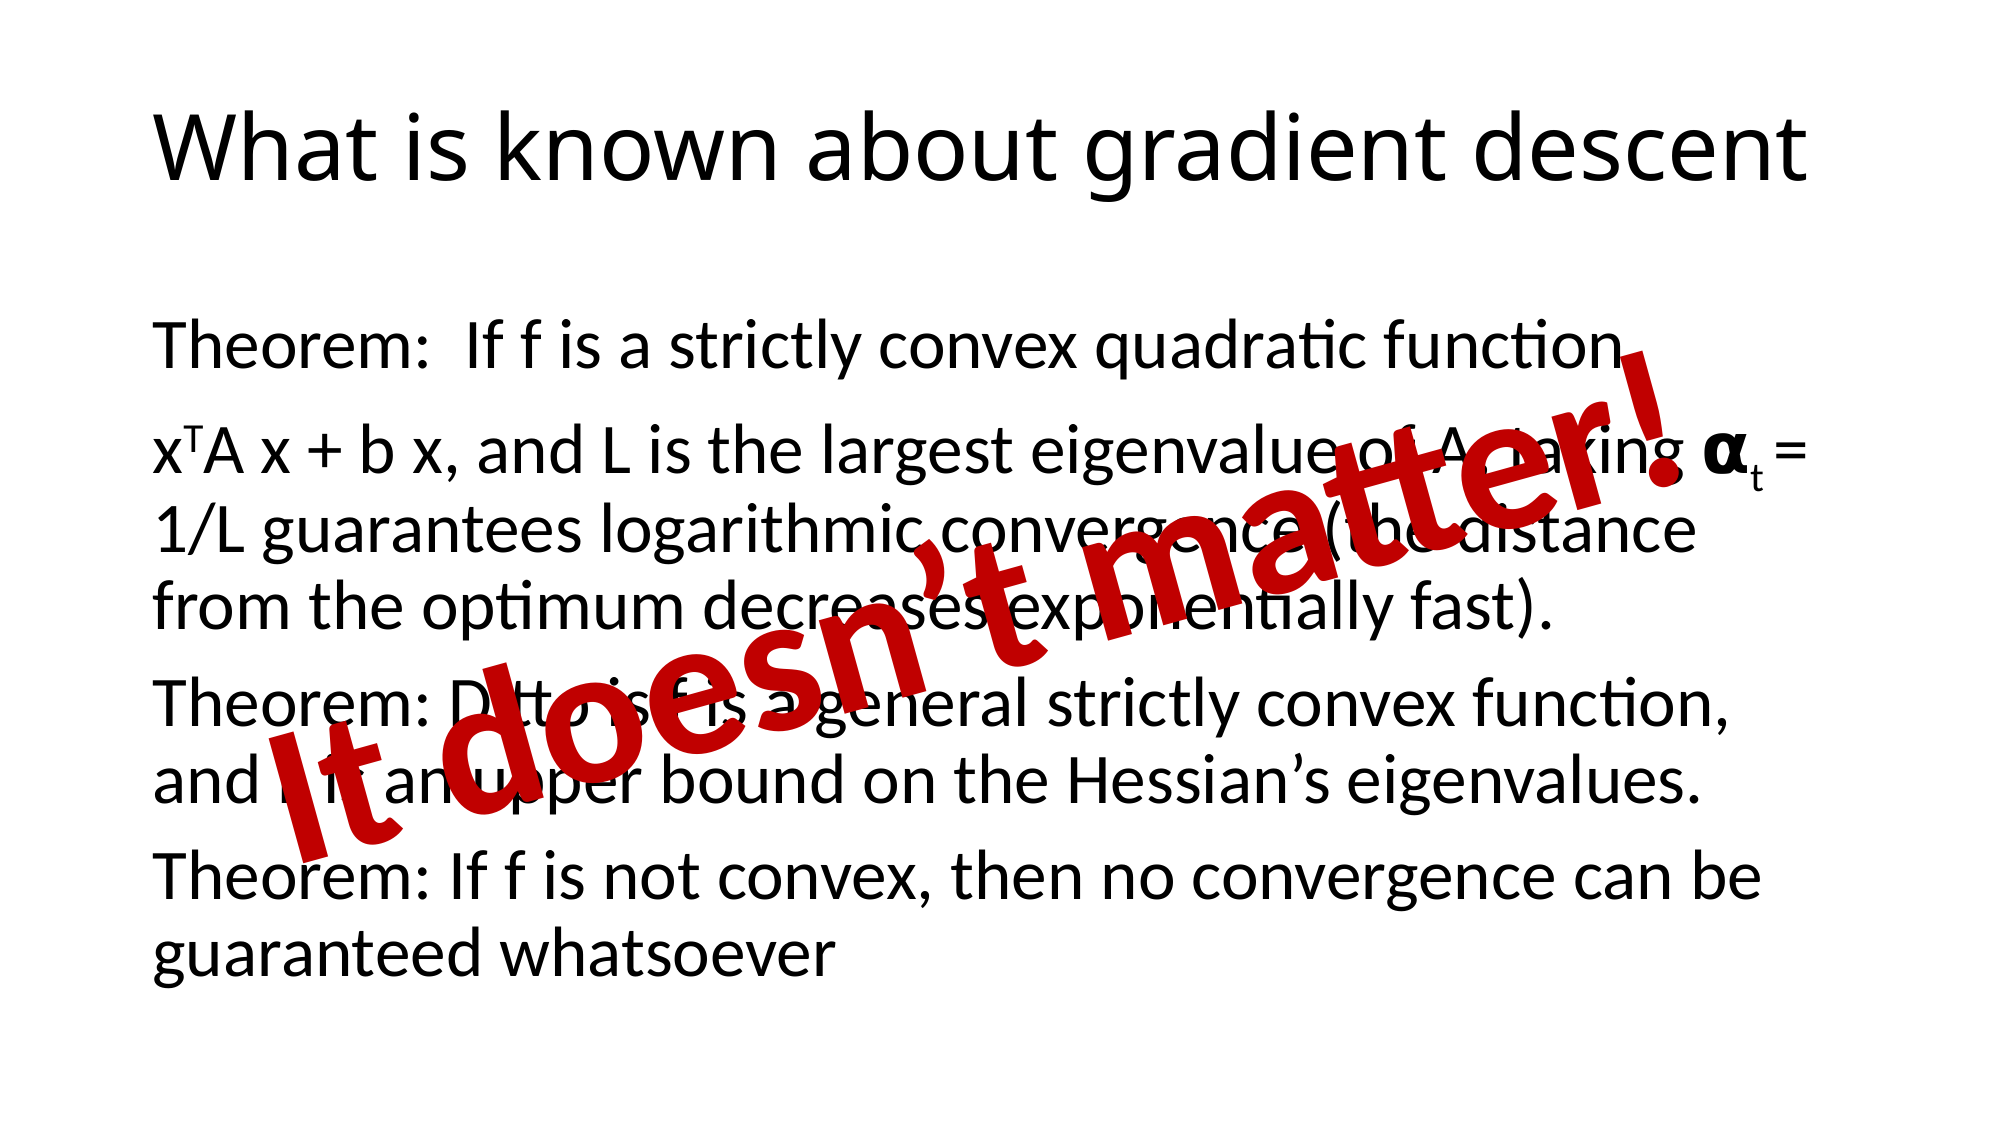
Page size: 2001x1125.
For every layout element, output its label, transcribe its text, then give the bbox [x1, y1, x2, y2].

text_box It doesn’t matter! [220, 271, 1727, 918]
title What is known about gradient descent [137, 42, 1863, 260]
list Theorem: If f is a strictly convex quadratic function xTA x + b x, and L is the largest eigenvalue of A, taking 𝝰t = 1/L guarantees logarithmic convergence (the distance from the optimum decreases exponentially fast). Theorem: Ditto is f is a general strictly convex function, and L is an upper bound on the Hessian’s eigenvalues. Theorem: If f is not convex, then no convergence can be guaranteed whatsoever [137, 299, 1863, 1014]
